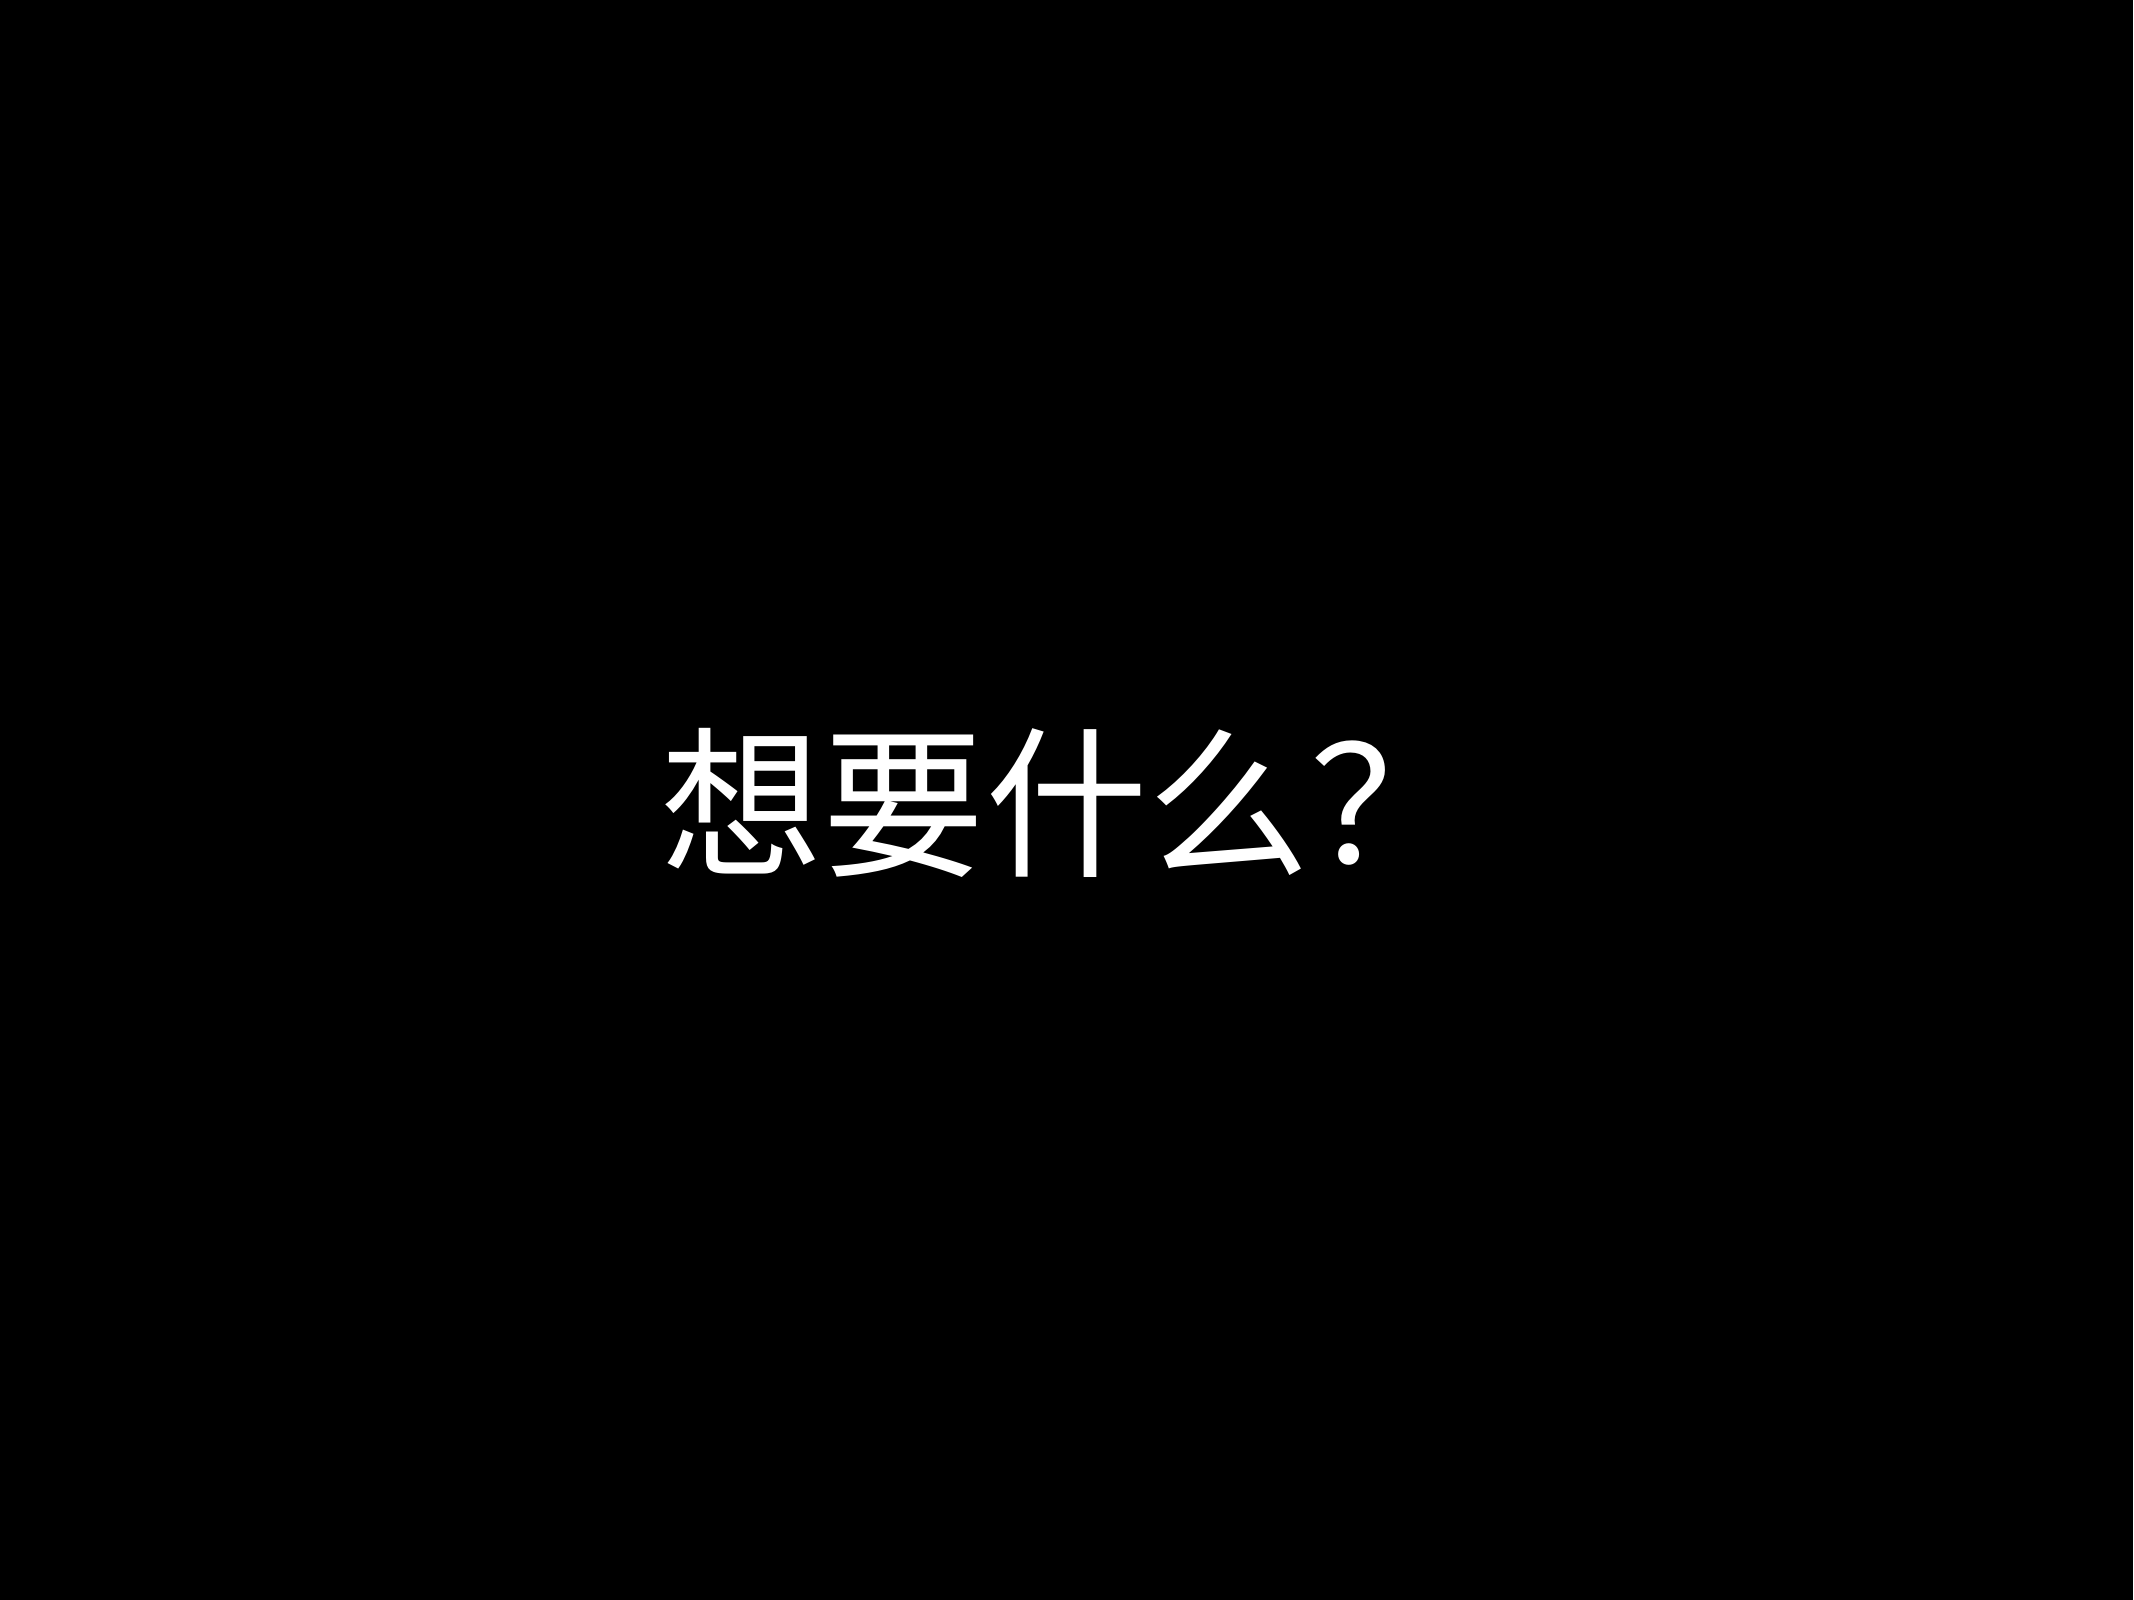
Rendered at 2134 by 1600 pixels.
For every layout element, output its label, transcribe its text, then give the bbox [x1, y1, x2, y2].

title 想要什么？ [422, 596, 1711, 1004]
